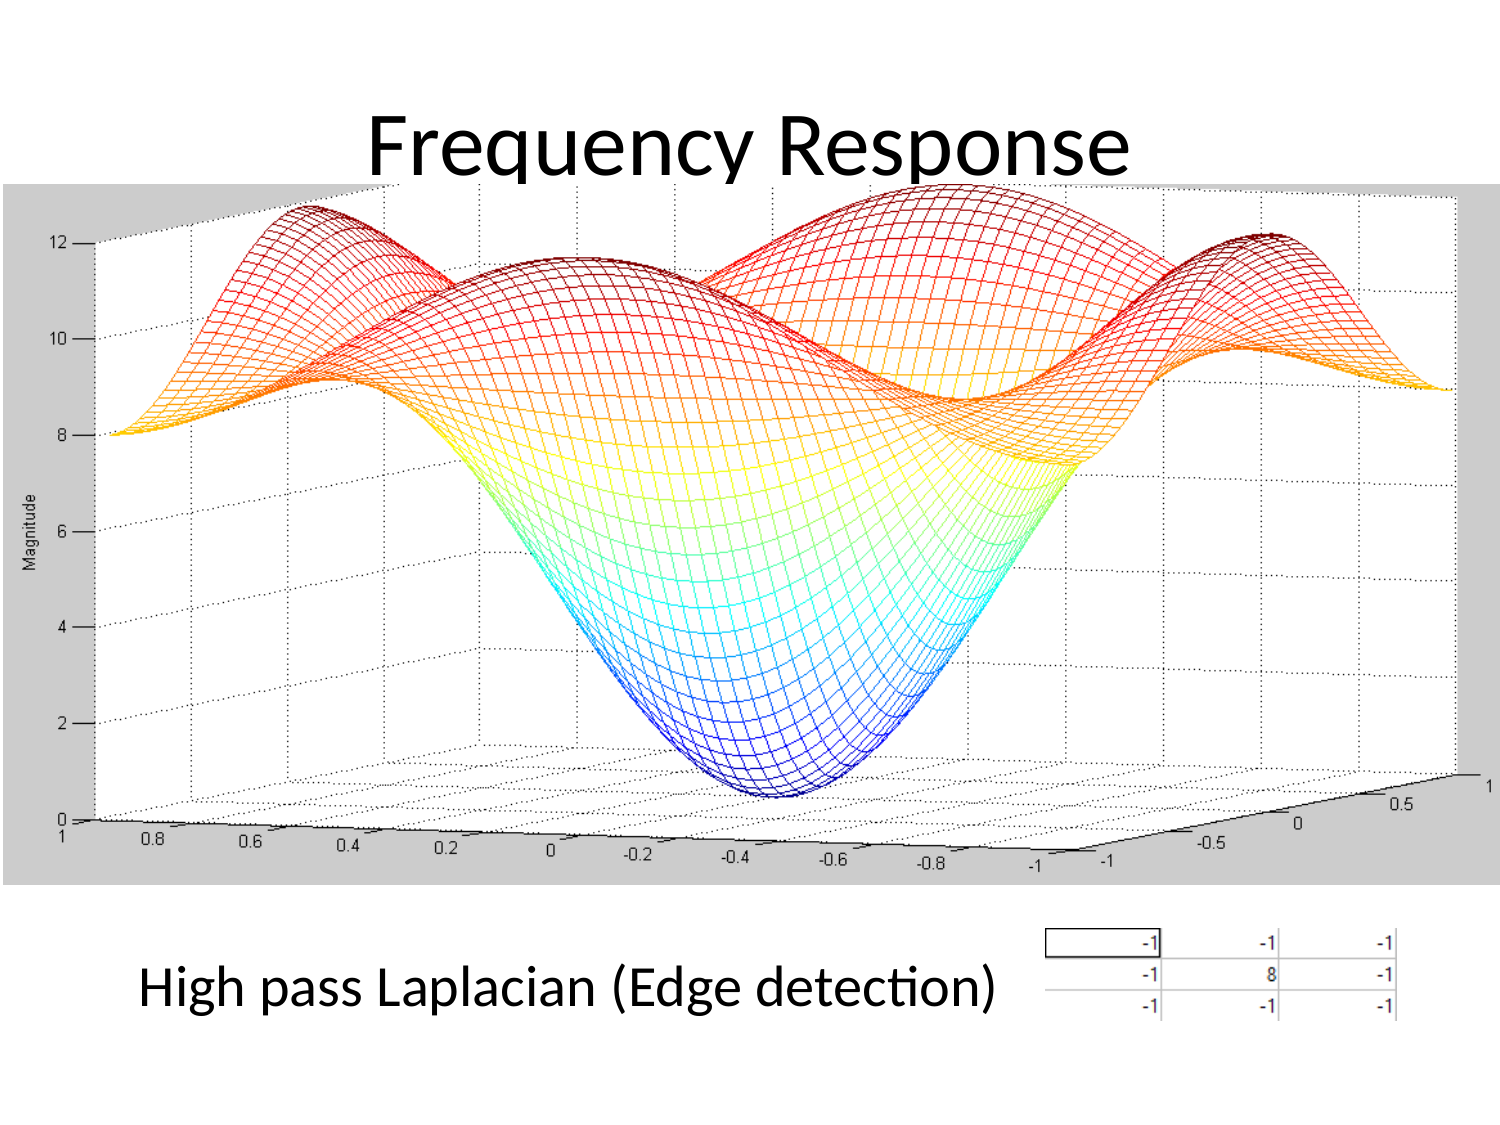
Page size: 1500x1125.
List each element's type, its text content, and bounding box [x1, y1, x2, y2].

picture [1045, 928, 1398, 1022]
text_box High pass Laplacian (Edge detection) [123, 940, 1042, 1026]
title Frequency Response [75, 45, 1425, 182]
picture [3, 184, 1500, 886]
